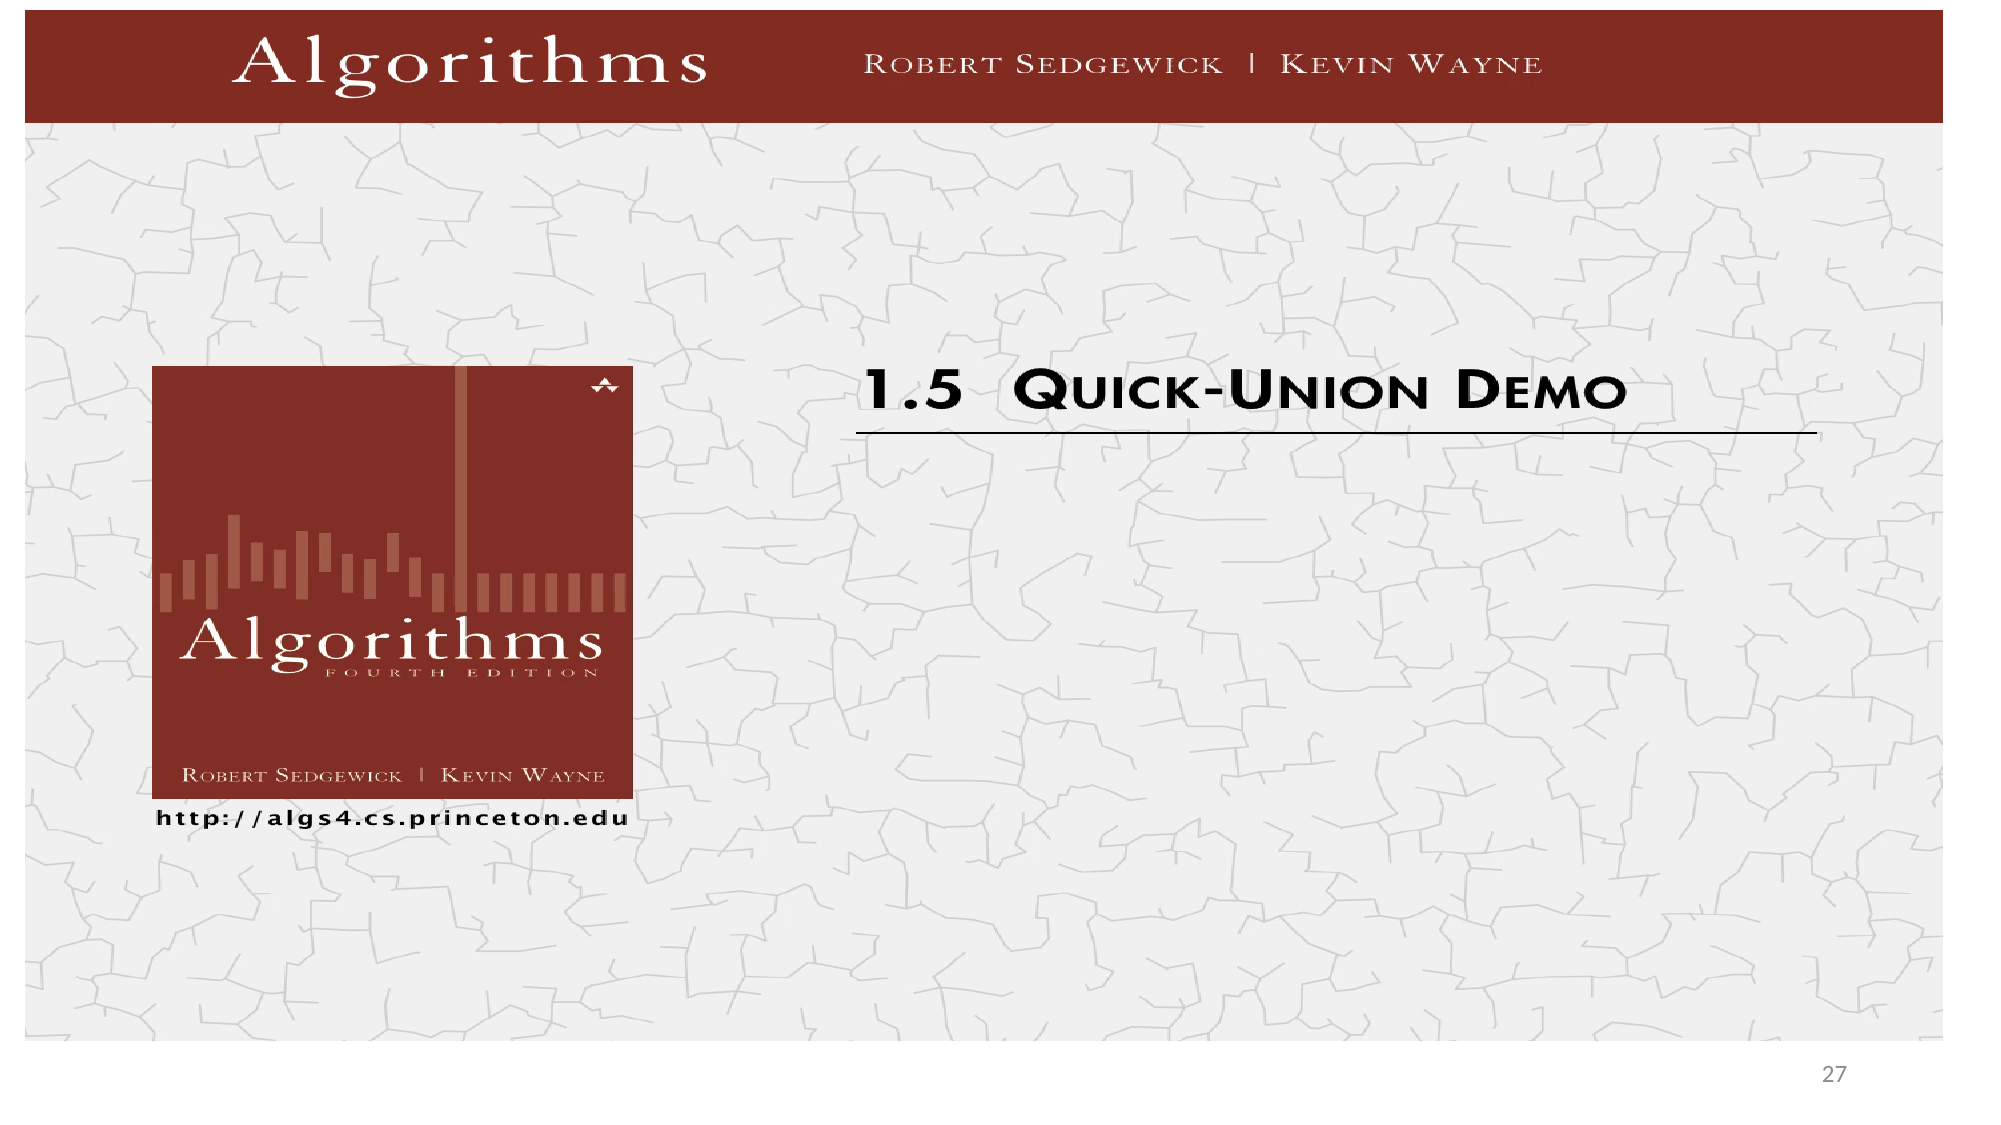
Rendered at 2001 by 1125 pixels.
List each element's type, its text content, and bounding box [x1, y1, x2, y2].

slide_number 27 [1412, 1042, 1863, 1103]
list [24, 9, 1943, 1042]
